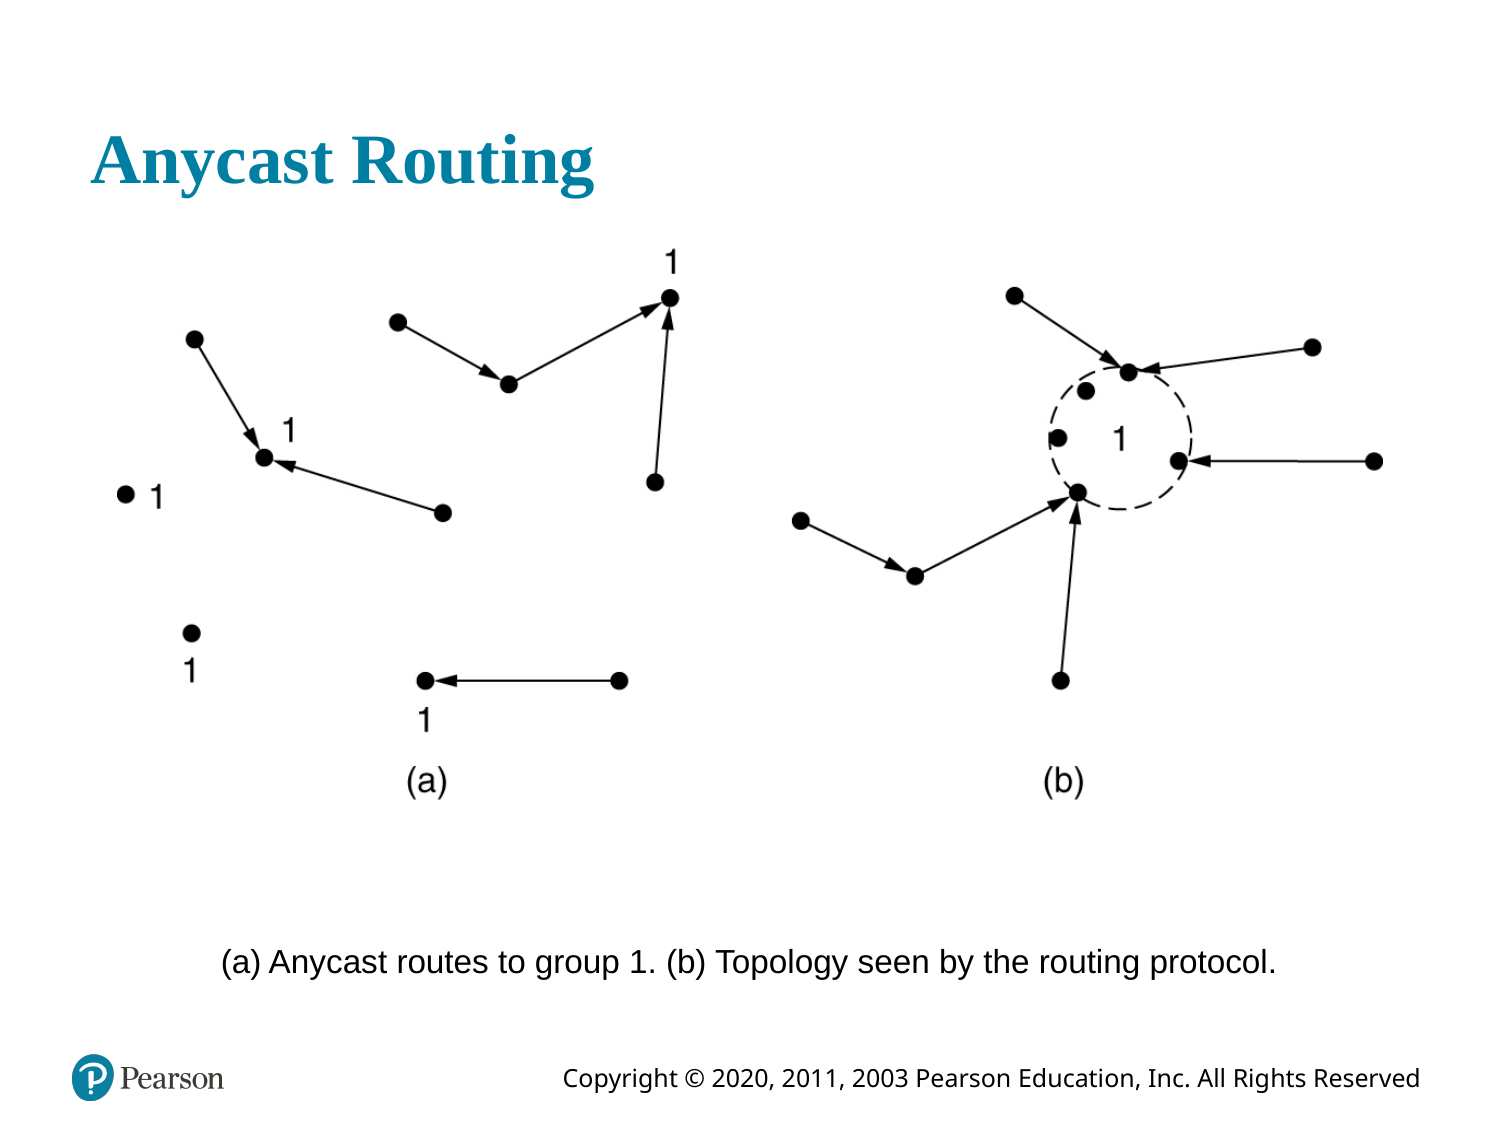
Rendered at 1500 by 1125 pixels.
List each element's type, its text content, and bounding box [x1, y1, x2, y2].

picture [116, 241, 1384, 800]
picture [72, 1087, 83, 1101]
list (a) Anycast routes to group 1. (b) Topology seen by the routing protocol. [75, 828, 1425, 996]
picture [72, 1054, 88, 1070]
picture [98, 1054, 224, 1101]
picture [80, 1063, 106, 1088]
title Anycast Routing [75, 37, 1425, 213]
